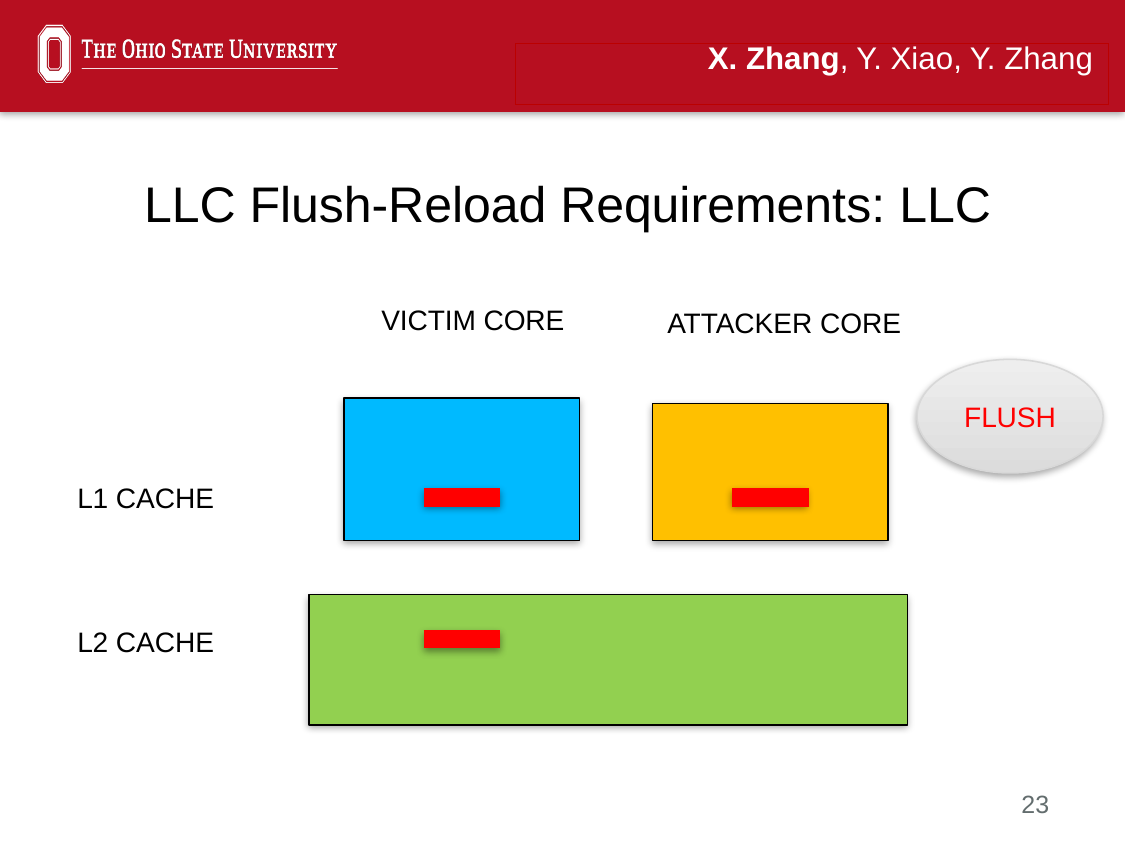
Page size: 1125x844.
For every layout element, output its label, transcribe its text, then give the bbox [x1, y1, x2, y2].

text_box LLC Flush-Reload Requirements: LLC [47, 165, 1088, 240]
text_box [343, 397, 580, 541]
picture [37, 24, 338, 83]
list X. Zhang, Y. Xiao, Y. Zhang [515, 43, 1109, 105]
text_box L1 CACHE [62, 473, 239, 522]
text_box ATTACKER CORE [652, 297, 927, 347]
text_box FLUSH [916, 358, 1104, 474]
text_box [308, 594, 908, 726]
text_box L2 CACHE [62, 617, 239, 666]
text_box VICTIM CORE [366, 294, 624, 344]
text_box [652, 403, 889, 541]
